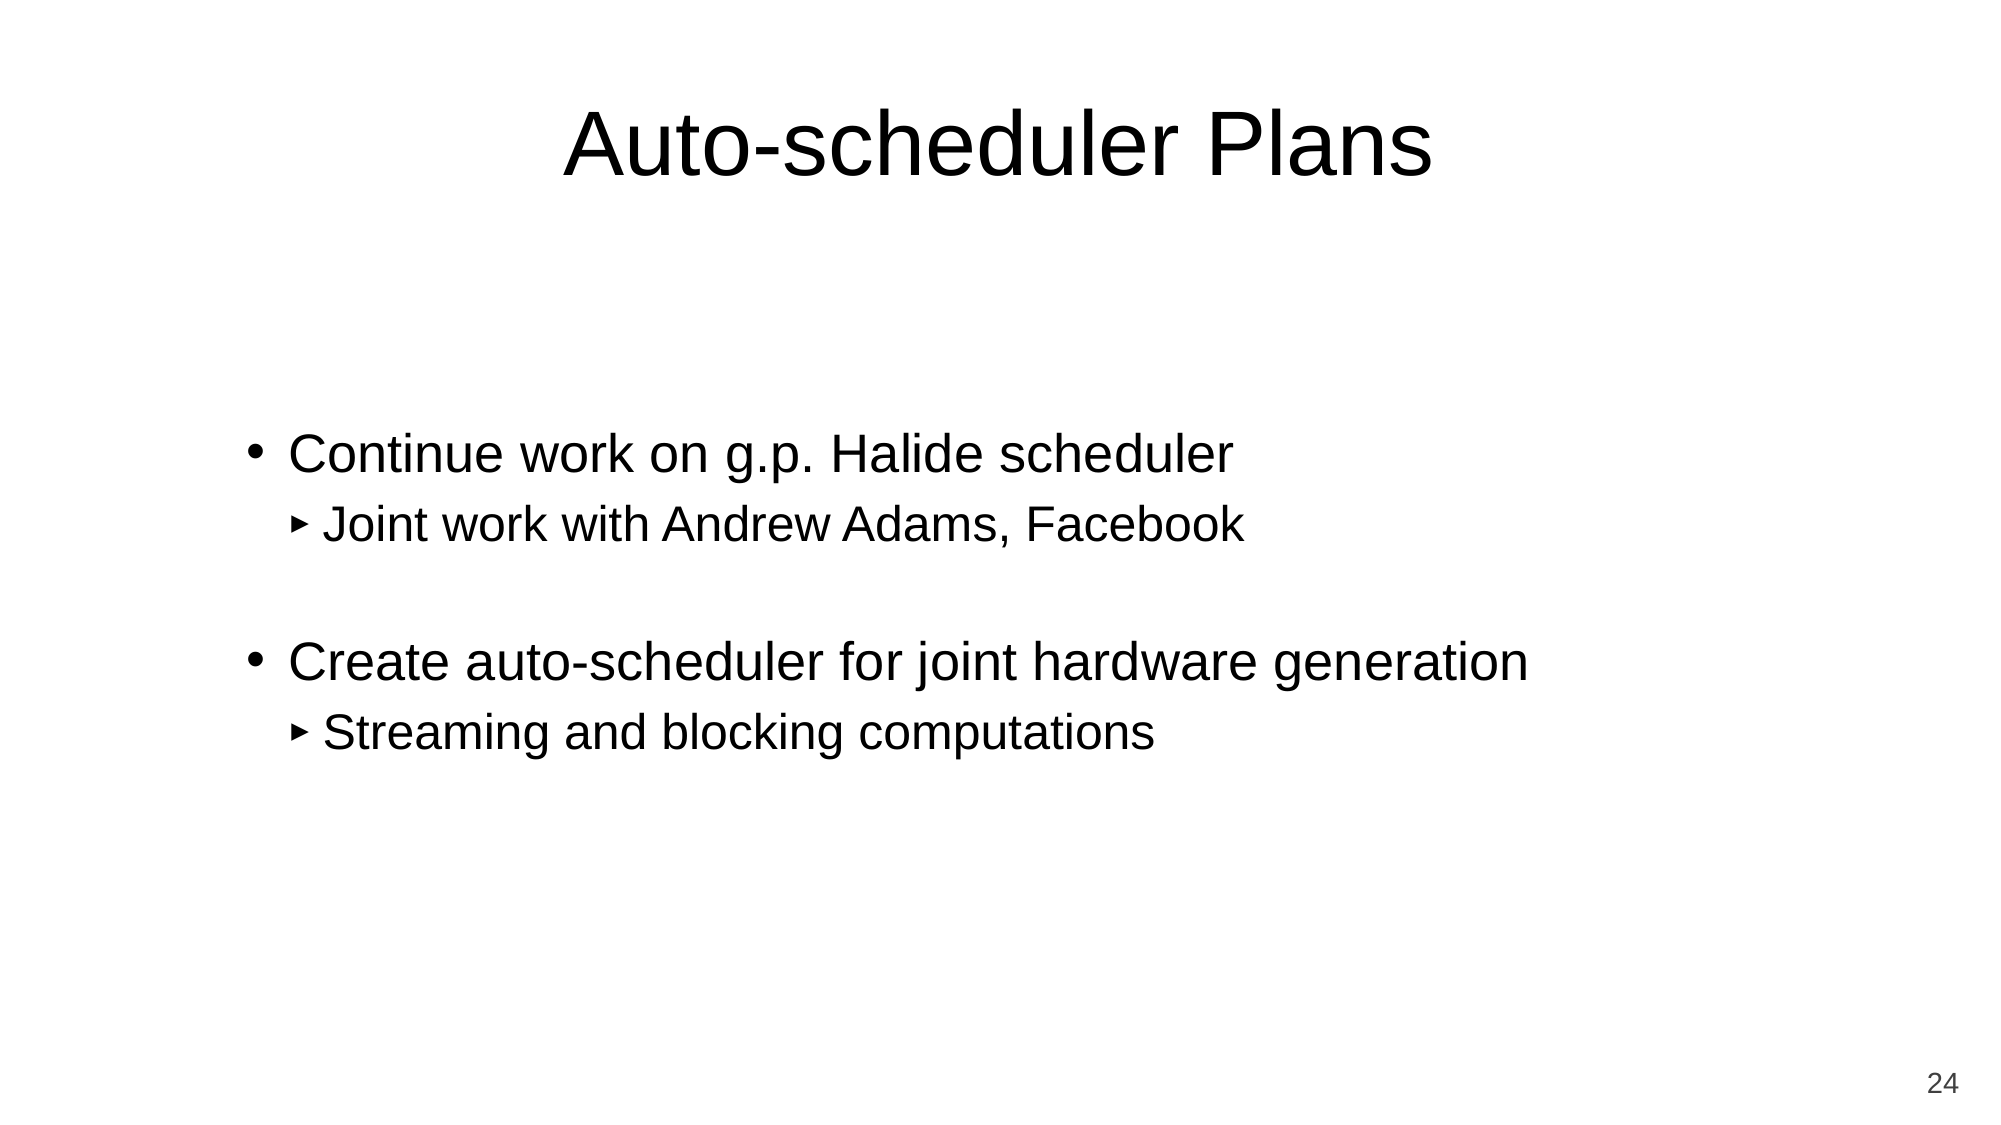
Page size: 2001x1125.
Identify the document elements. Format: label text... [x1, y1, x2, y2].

list Continue work on g.p. Halide scheduler Joint work with Andrew Adams, Facebook Create auto-scheduler for joint hardware generation Streaming and blocking computations [216, 262, 1900, 1005]
title Auto-scheduler Plans [99, 45, 1900, 233]
slide_number 24 [1507, 1056, 1974, 1117]
